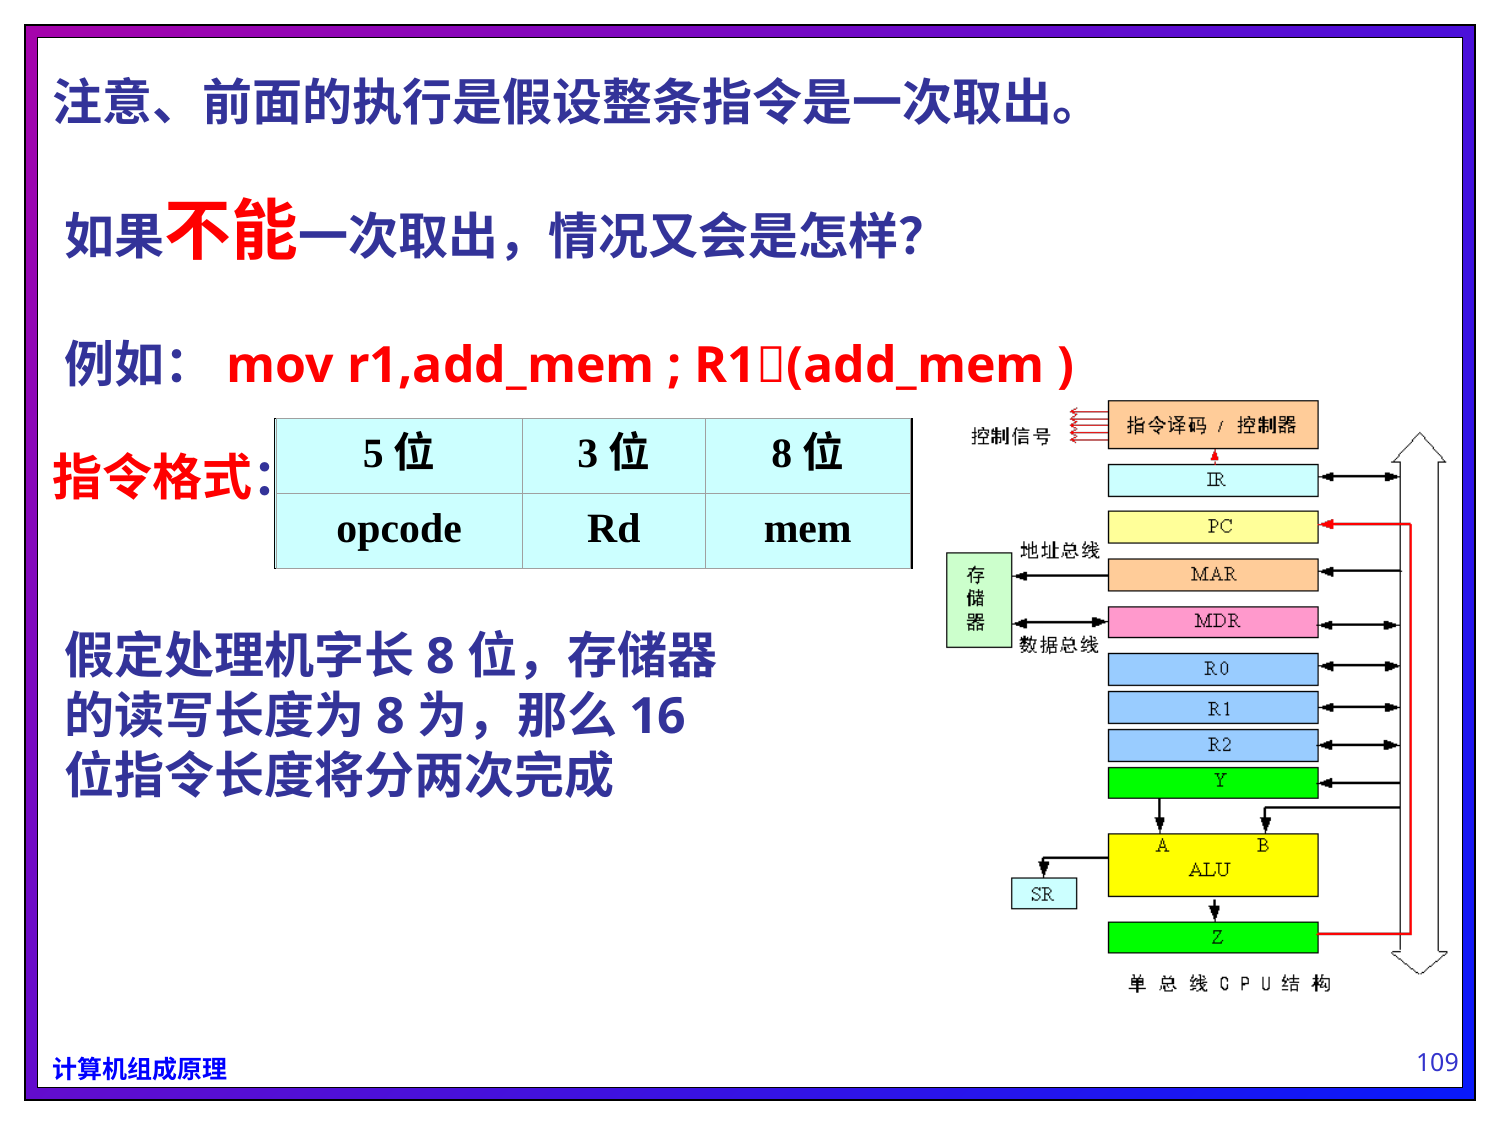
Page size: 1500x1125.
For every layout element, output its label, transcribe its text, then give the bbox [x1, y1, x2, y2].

text_box 指令格式： [37, 412, 300, 513]
text_box 如果不能一次取出，情况又会是怎样？ [50, 174, 1425, 275]
text_box 注意、前面的执行是假设整条指令是一次取出。 [37, 37, 1413, 138]
text_box 假定处理机字长8位，存储器的读写长度为8为，那么16位指令长度将分两次完成 [50, 675, 750, 811]
picture [945, 399, 1450, 1000]
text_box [274, 418, 913, 569]
text_box 例如：mov r1,add_mem ; R1(add_mem ) [50, 299, 1425, 400]
